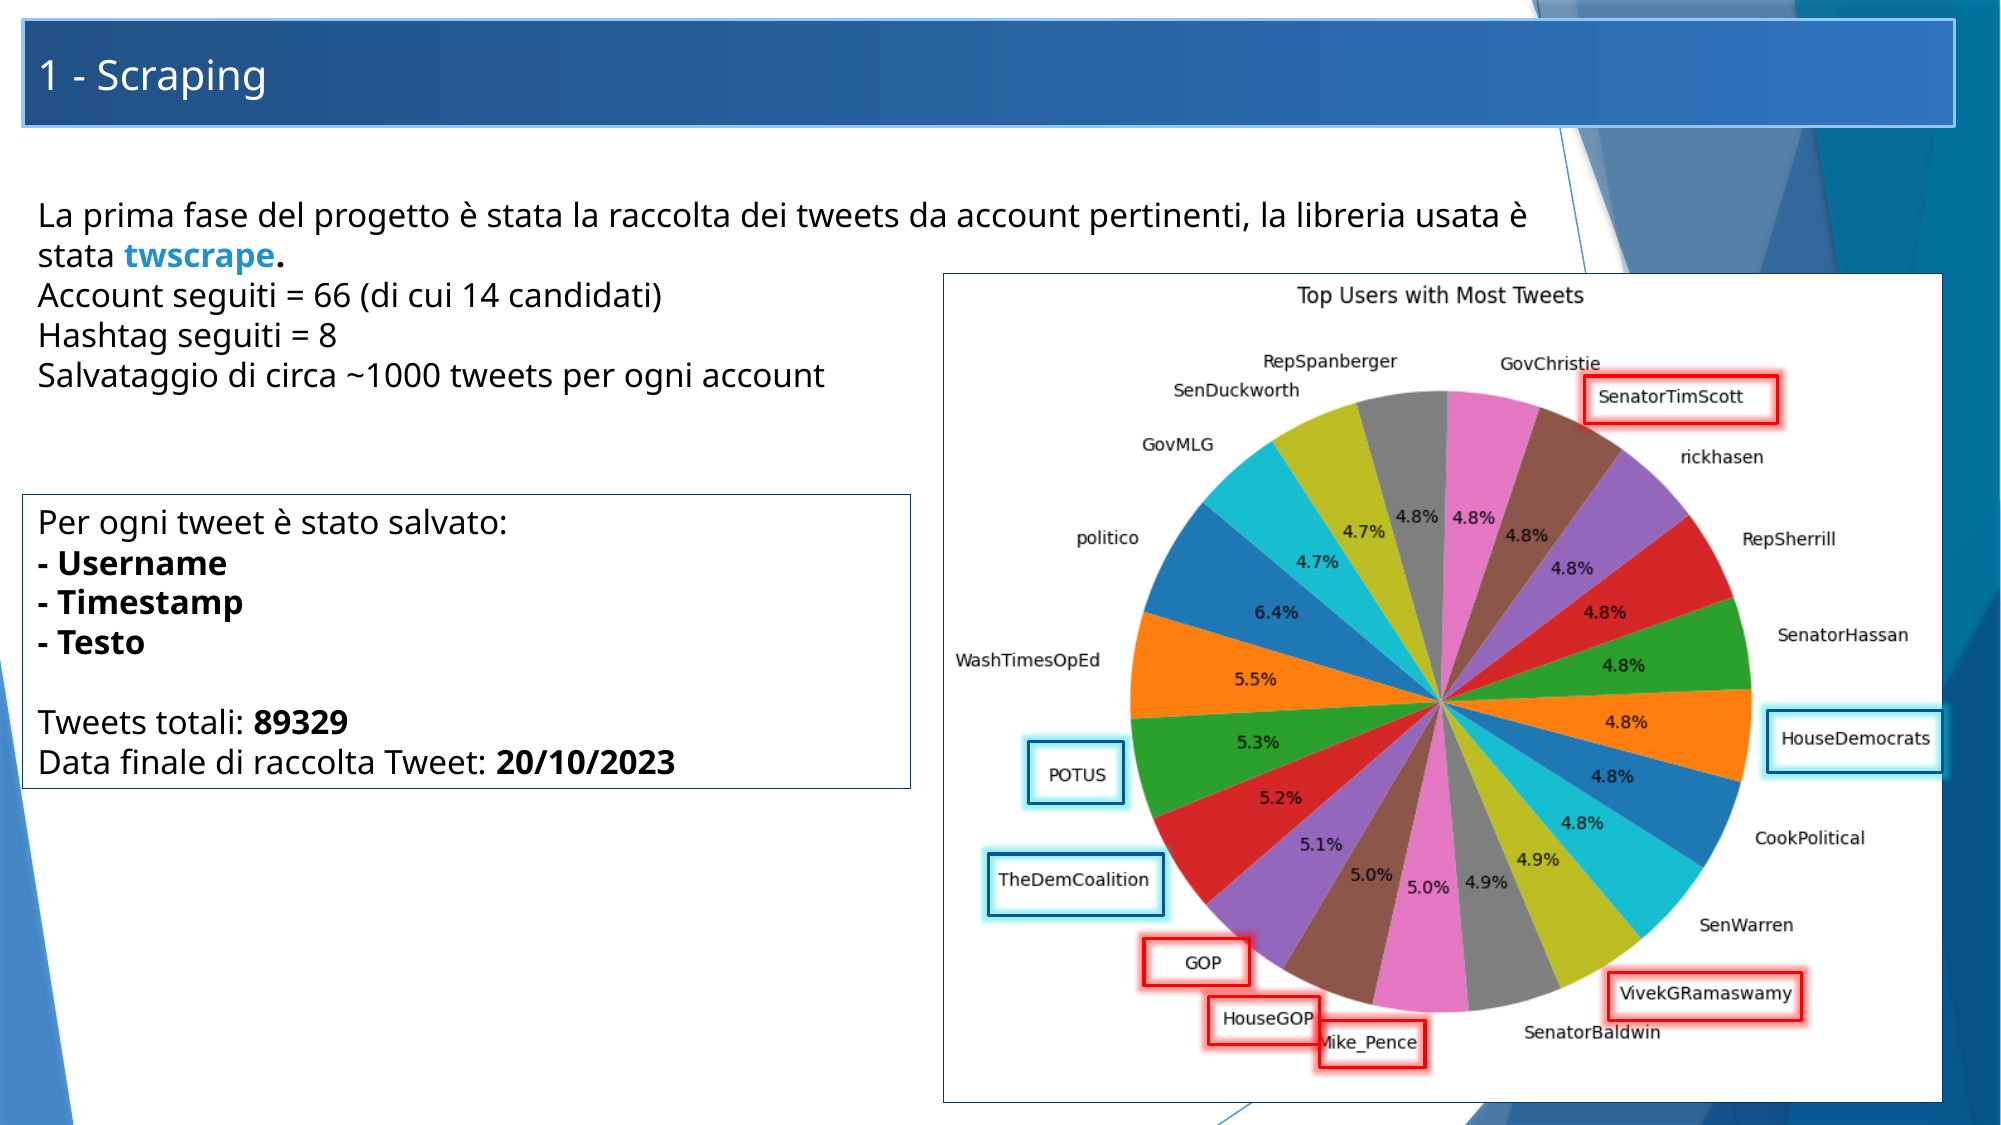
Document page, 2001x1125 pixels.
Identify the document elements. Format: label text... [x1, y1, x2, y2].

text_box Per ogni tweet è stato salvato: - Username - Timestamp - Testo Tweets totali: 89329 Data finale di raccolta Tweet: 20/10/2023 [22, 494, 911, 789]
text_box La prima fase del progetto è stata la raccolta dei tweets da account pertinenti, la libreria usata è stata twscrape. Account seguiti = 66 (di cui 14 candidati) Hashtag seguiti = 8 Salvataggio di circa ~1000 tweets per ogni account [22, 186, 1579, 401]
text_box 1 - Scraping [21, 18, 1956, 128]
picture [942, 273, 1943, 1104]
